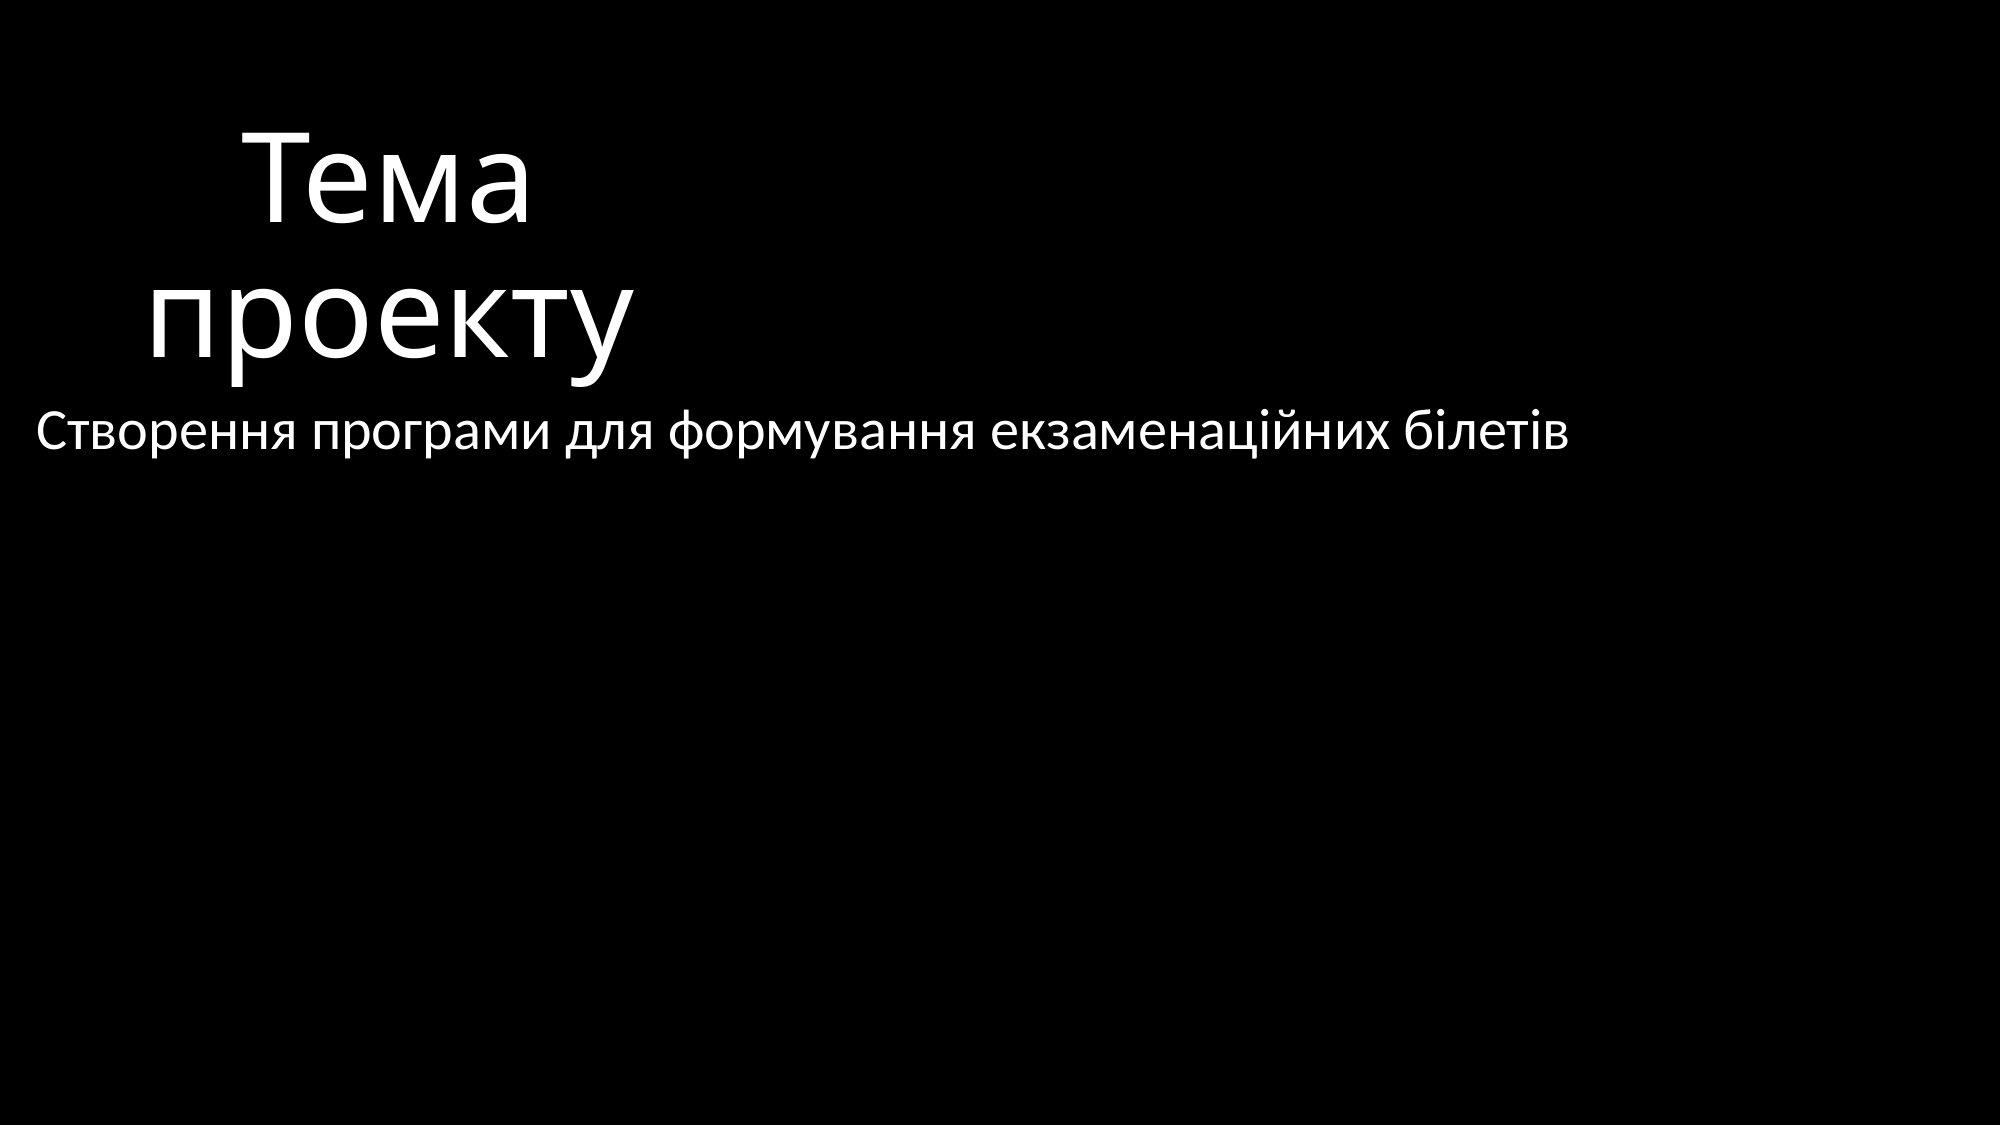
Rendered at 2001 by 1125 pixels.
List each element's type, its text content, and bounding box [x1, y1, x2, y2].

title Тема проекту [0, 0, 779, 391]
subtitle Створення програми для формування екзаменаційних білетів [0, 391, 1609, 664]
